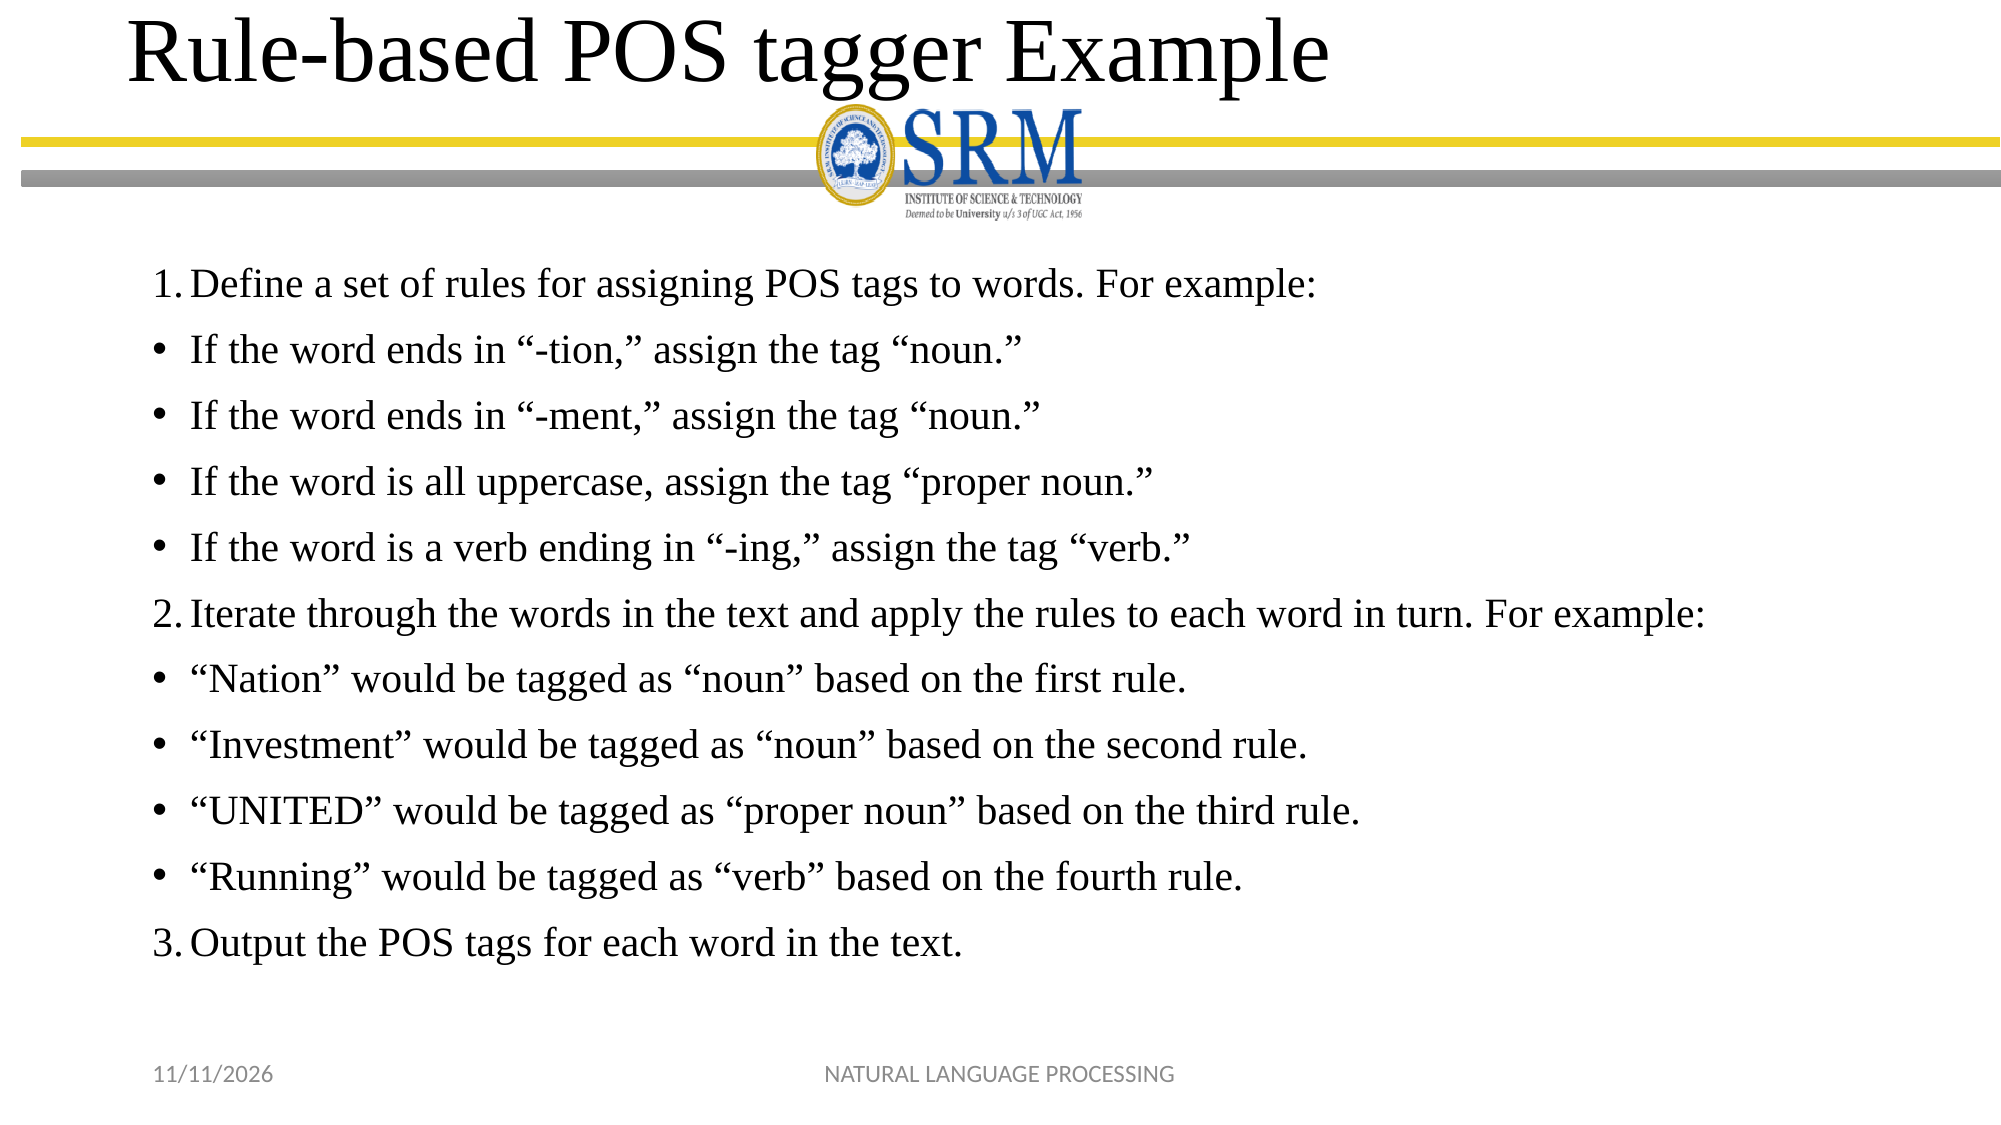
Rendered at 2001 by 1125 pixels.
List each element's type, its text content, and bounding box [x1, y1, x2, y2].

title Rule-based POS tagger Example [111, 0, 1837, 110]
text_box [1082, 137, 2000, 147]
text_box [1082, 169, 2000, 187]
list Define a set of rules for assigning POS tags to words. For example: If the word ends in “-tion,” assign the tag “noun.” If the word ends in “-ment,” assign the tag “noun.” If the word is all uppercase, assign the tag “proper noun.” If the word is a verb ending in “-ing,” assign the tag “verb.” Iterate through the words in the text and apply the rules to each word in turn. For example: “Nation” would be tagged as “noun” based on the first rule. “Investment” would be tagged as “noun” based on the second rule. “UNITED” would be tagged as “proper noun” based on the third rule. “Running” would be tagged as “verb” based on the fourth rule. Output the POS tags for each word in the text. [137, 254, 1863, 1014]
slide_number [137, 1042, 588, 1103]
text_box [21, 137, 816, 147]
footer NATURAL LANGUAGE PROCESSING [662, 1042, 1338, 1103]
text_box [21, 169, 816, 187]
picture [816, 104, 1082, 221]
